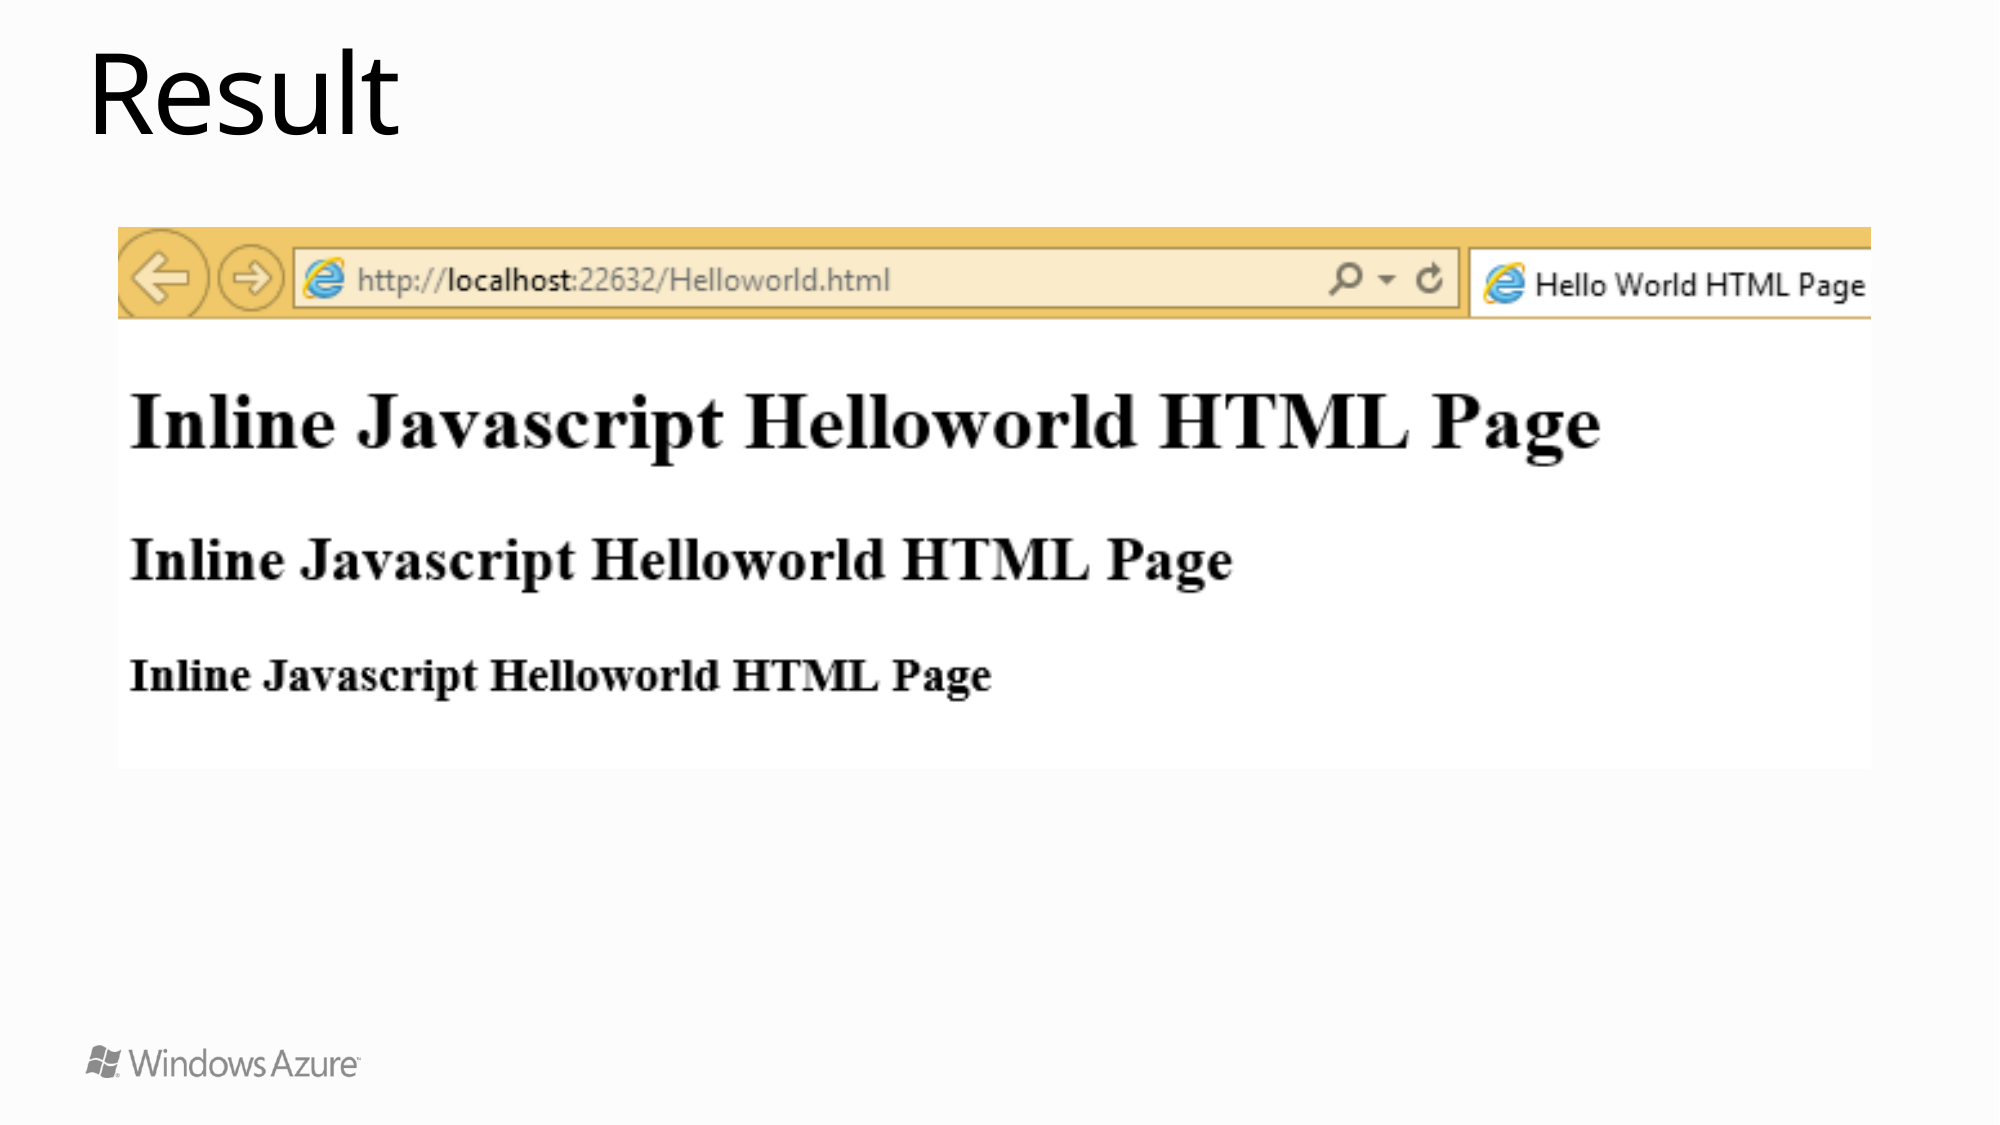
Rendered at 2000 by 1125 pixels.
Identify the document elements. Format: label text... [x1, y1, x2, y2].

title Result [85, 37, 1914, 161]
picture [118, 227, 1872, 769]
